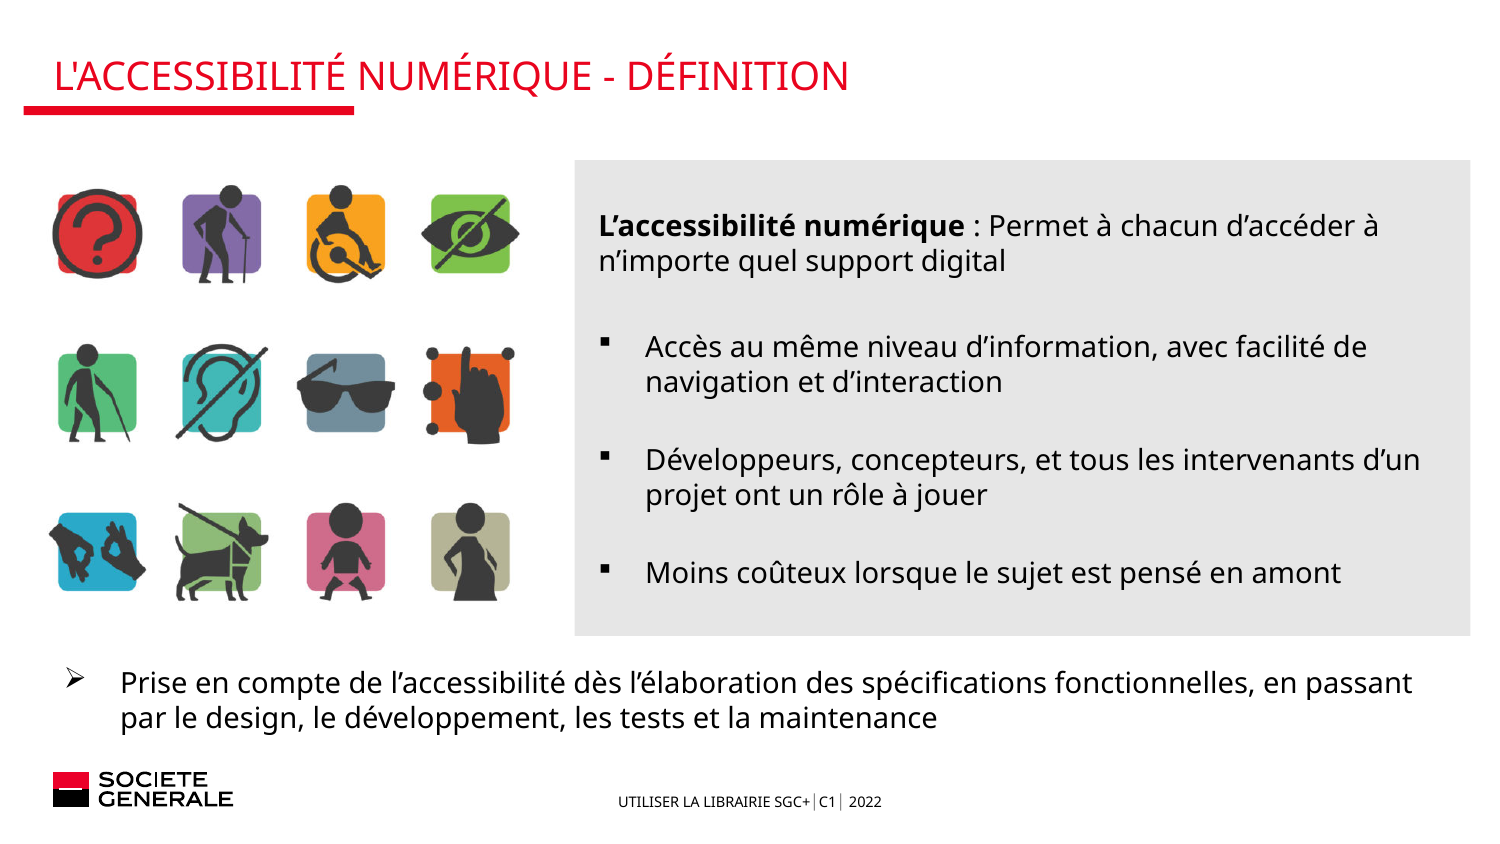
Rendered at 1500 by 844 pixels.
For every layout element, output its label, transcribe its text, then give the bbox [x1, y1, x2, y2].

picture [3, 162, 564, 619]
text_box L’accessibilité numérique : Permet à chacun d’accéder à n’importe quel support digital Accès au même niveau d’information, avec facilité de navigation et d’interaction Développeurs, concepteurs, et tous les intervenants d’un projet ont un rôle à jouer Moins coûteux lorsque le sujet est pensé en amont [574, 160, 1471, 636]
title L'accessibilité numérique - Définition [53, 59, 1448, 98]
text_box Prise en compte de l’accessibilité dès l’élaboration des spécifications fonctionnelles, en passant par le design, le développement, les tests et la maintenance [48, 658, 1443, 740]
